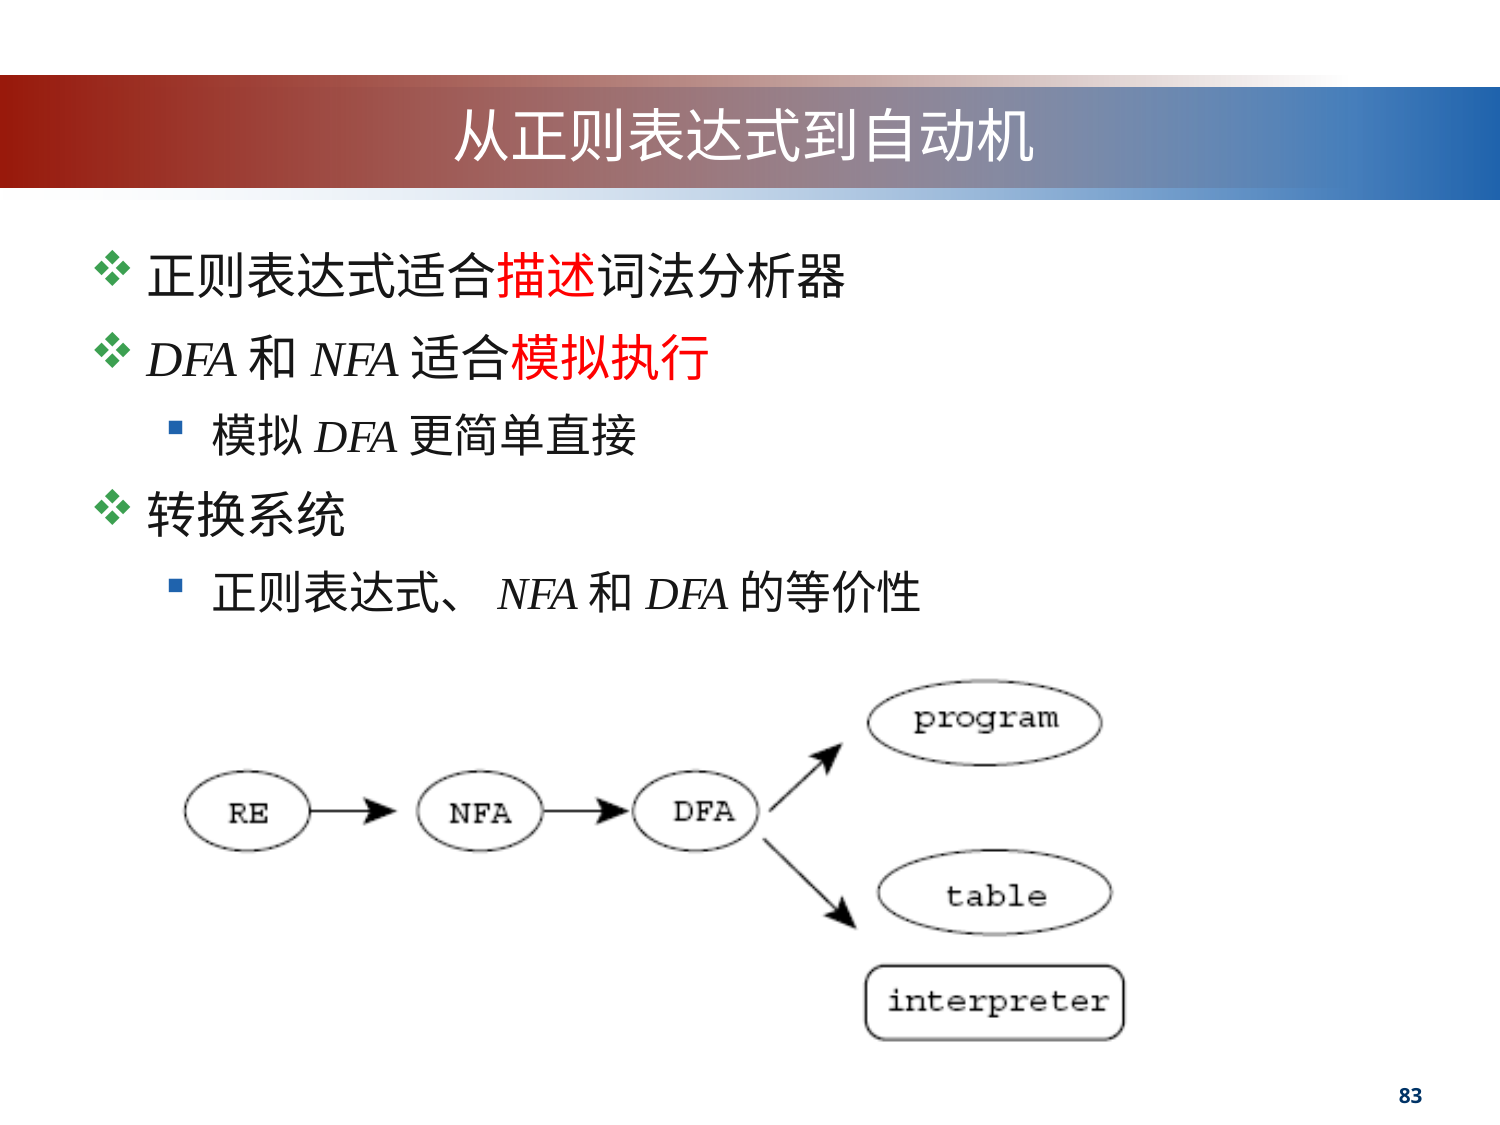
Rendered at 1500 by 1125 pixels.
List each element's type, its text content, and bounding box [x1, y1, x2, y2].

picture [137, 662, 1160, 1067]
list 正则表达式适合描述词法分析器 DFA和NFA适合模拟执行 模拟DFA更简单直接 转换系统 正则表达式、NFA和DFA的等价性 [74, 224, 1426, 676]
slide_number 83 [1087, 1074, 1438, 1117]
title 从正则表达式到自动机 [137, 87, 1351, 181]
